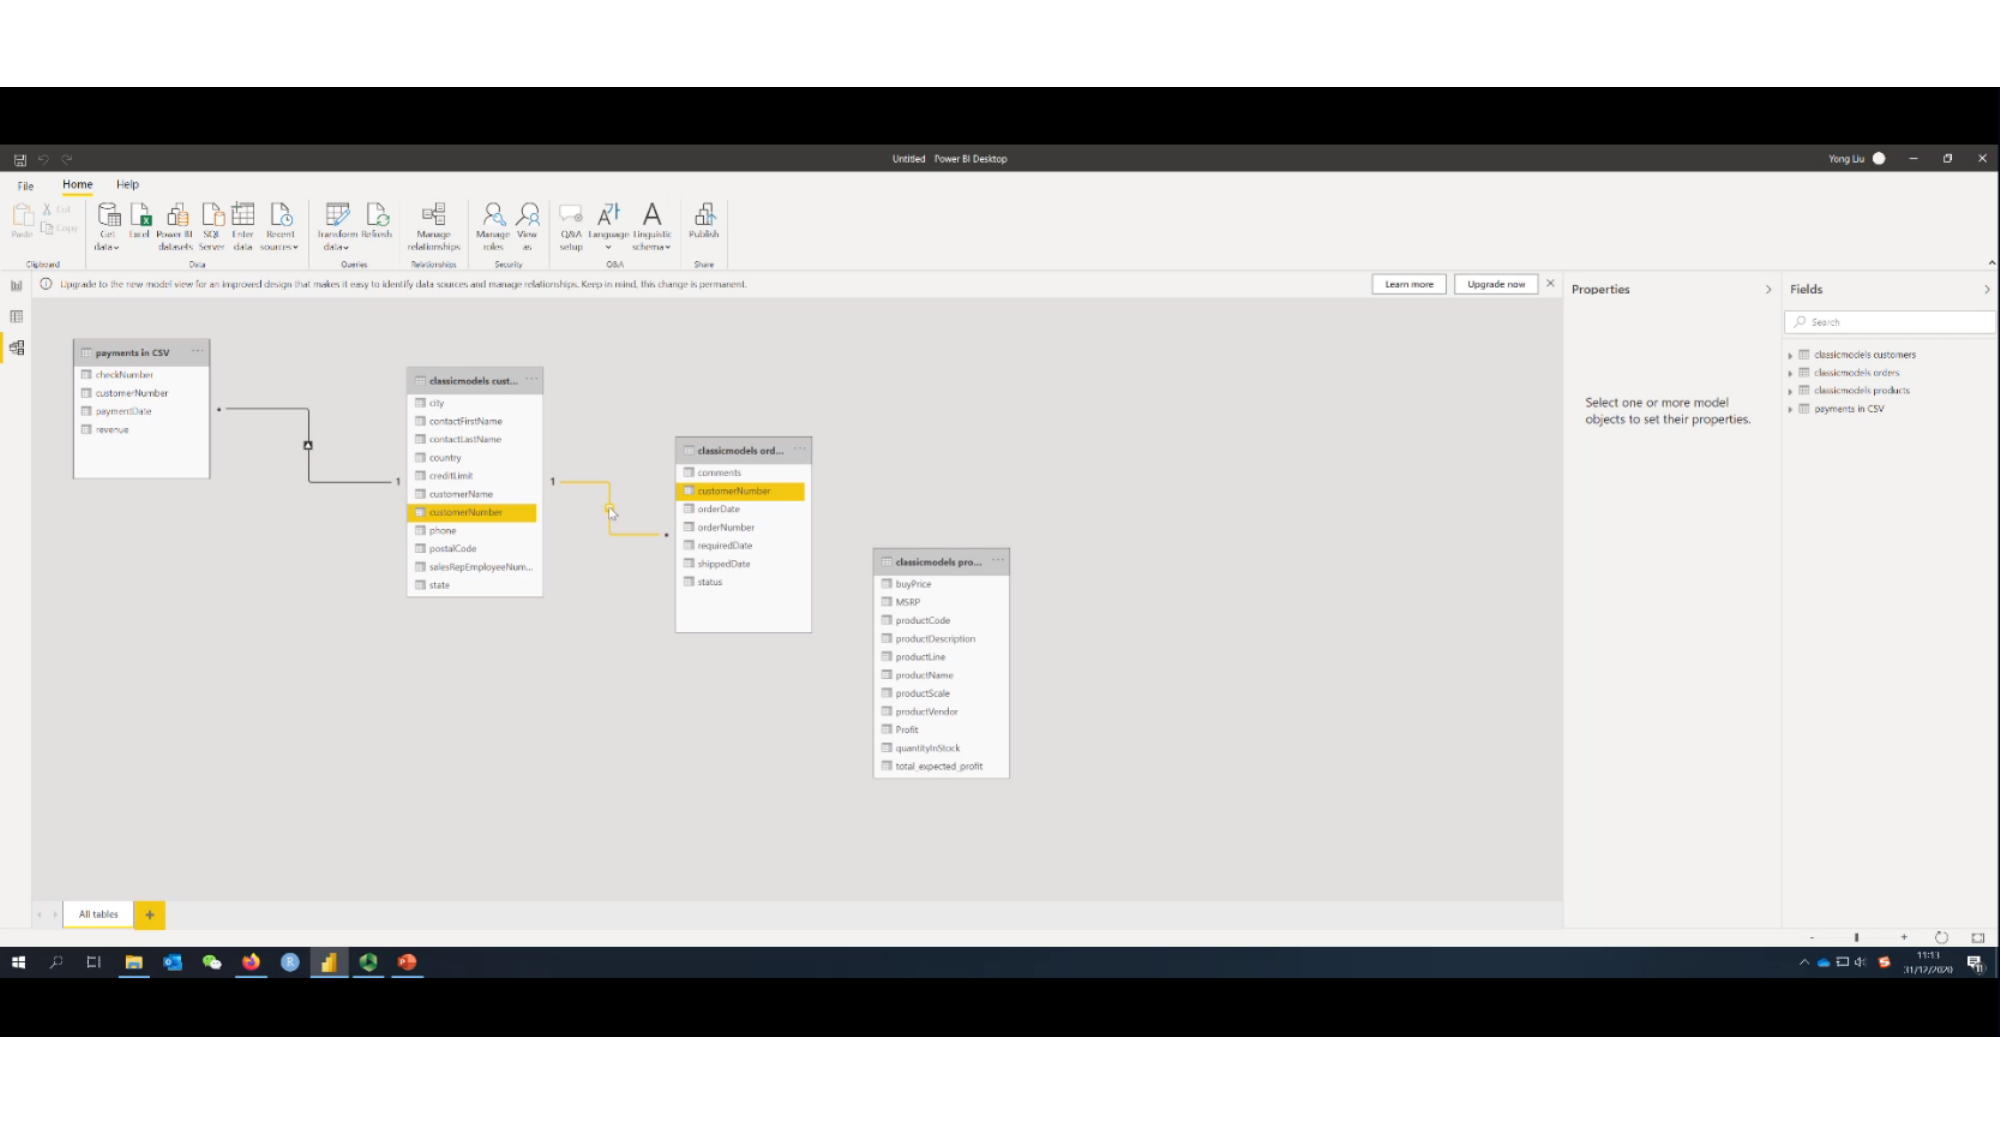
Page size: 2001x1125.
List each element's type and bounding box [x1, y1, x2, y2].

picture [0, 87, 2000, 1038]
